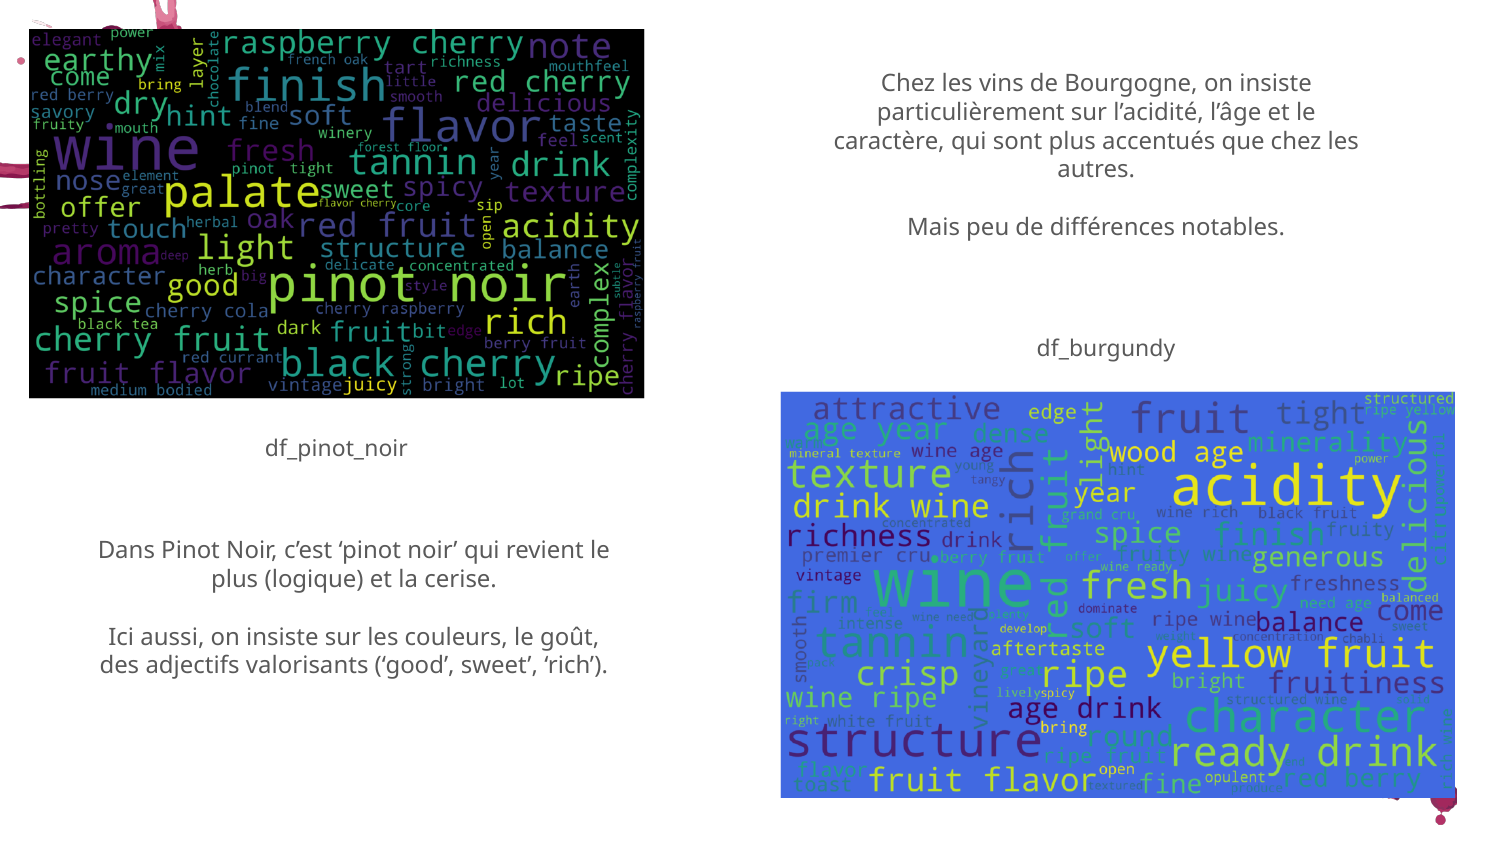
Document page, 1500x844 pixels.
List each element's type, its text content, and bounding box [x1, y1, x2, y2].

picture [0, 0, 649, 404]
subtitle Dans Pinot Noir, c’est ‘pinot noir’ qui revient le plus (logique) et la cerise. Ici aussi, on insiste sur les couleurs, le goût, des adjectifs valorisants (‘good’, sweet’, ‘rich’). [70, 519, 638, 765]
subtitle Chez les vins de Bourgogne, on insiste particulièrement sur l’acidité, l’âge et le caractère, qui sont plus accentués que chez les autres. Mais peu de différences notables. [813, 52, 1380, 298]
subtitle df_burgundy [936, 318, 1276, 379]
subtitle df_pinot_noir [167, 418, 506, 498]
picture [774, 386, 1461, 825]
